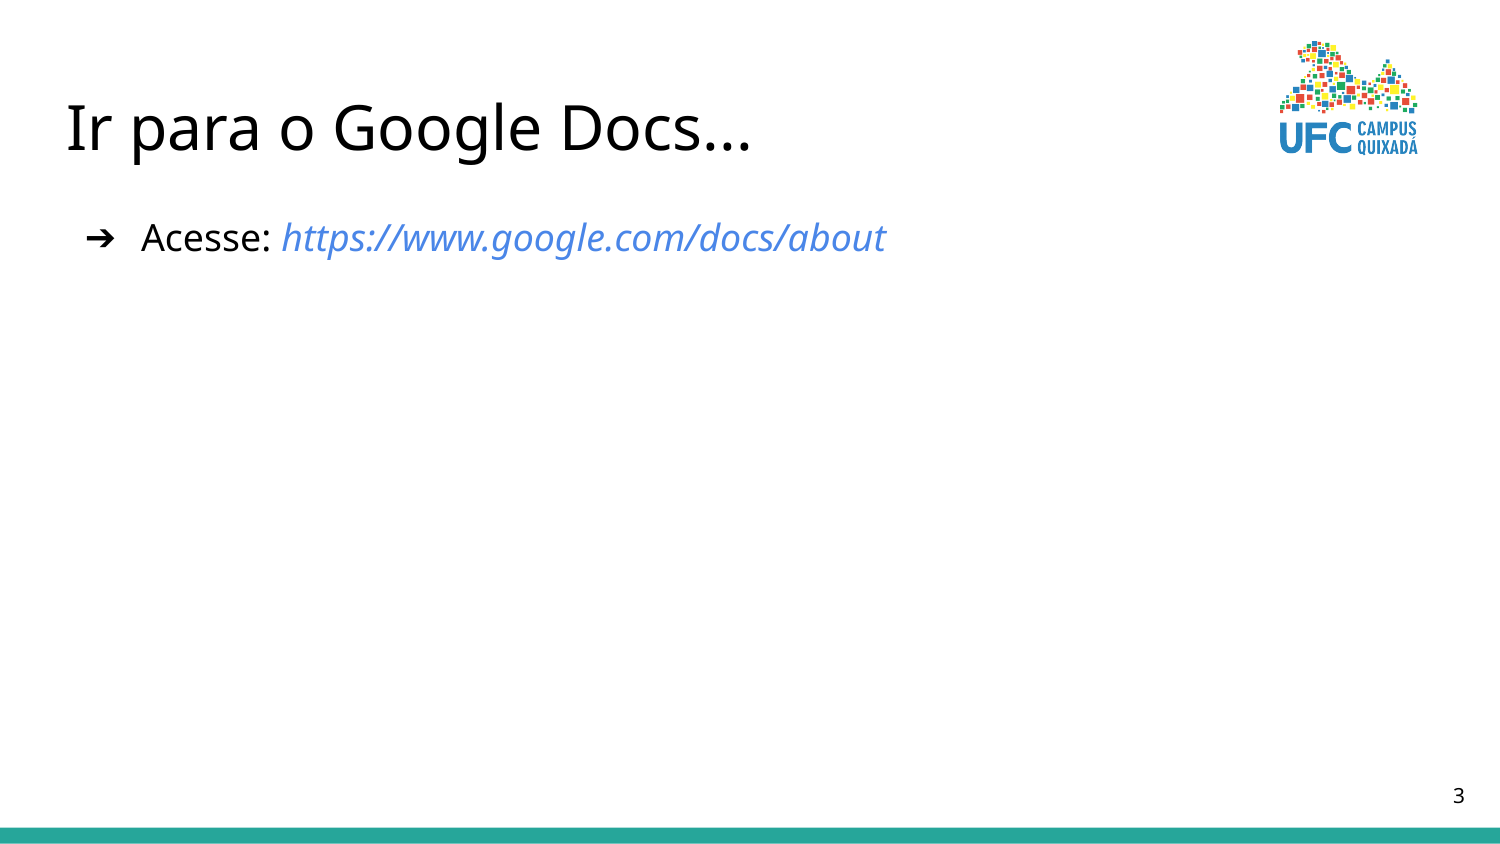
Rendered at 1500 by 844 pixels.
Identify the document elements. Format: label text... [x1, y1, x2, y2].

slide_number ‹#› [1389, 764, 1480, 830]
list Acesse: https://www.google.com/docs/about [51, 192, 1420, 750]
picture [1236, 19, 1456, 175]
title Ir para o Google Docs... [51, 72, 1449, 174]
